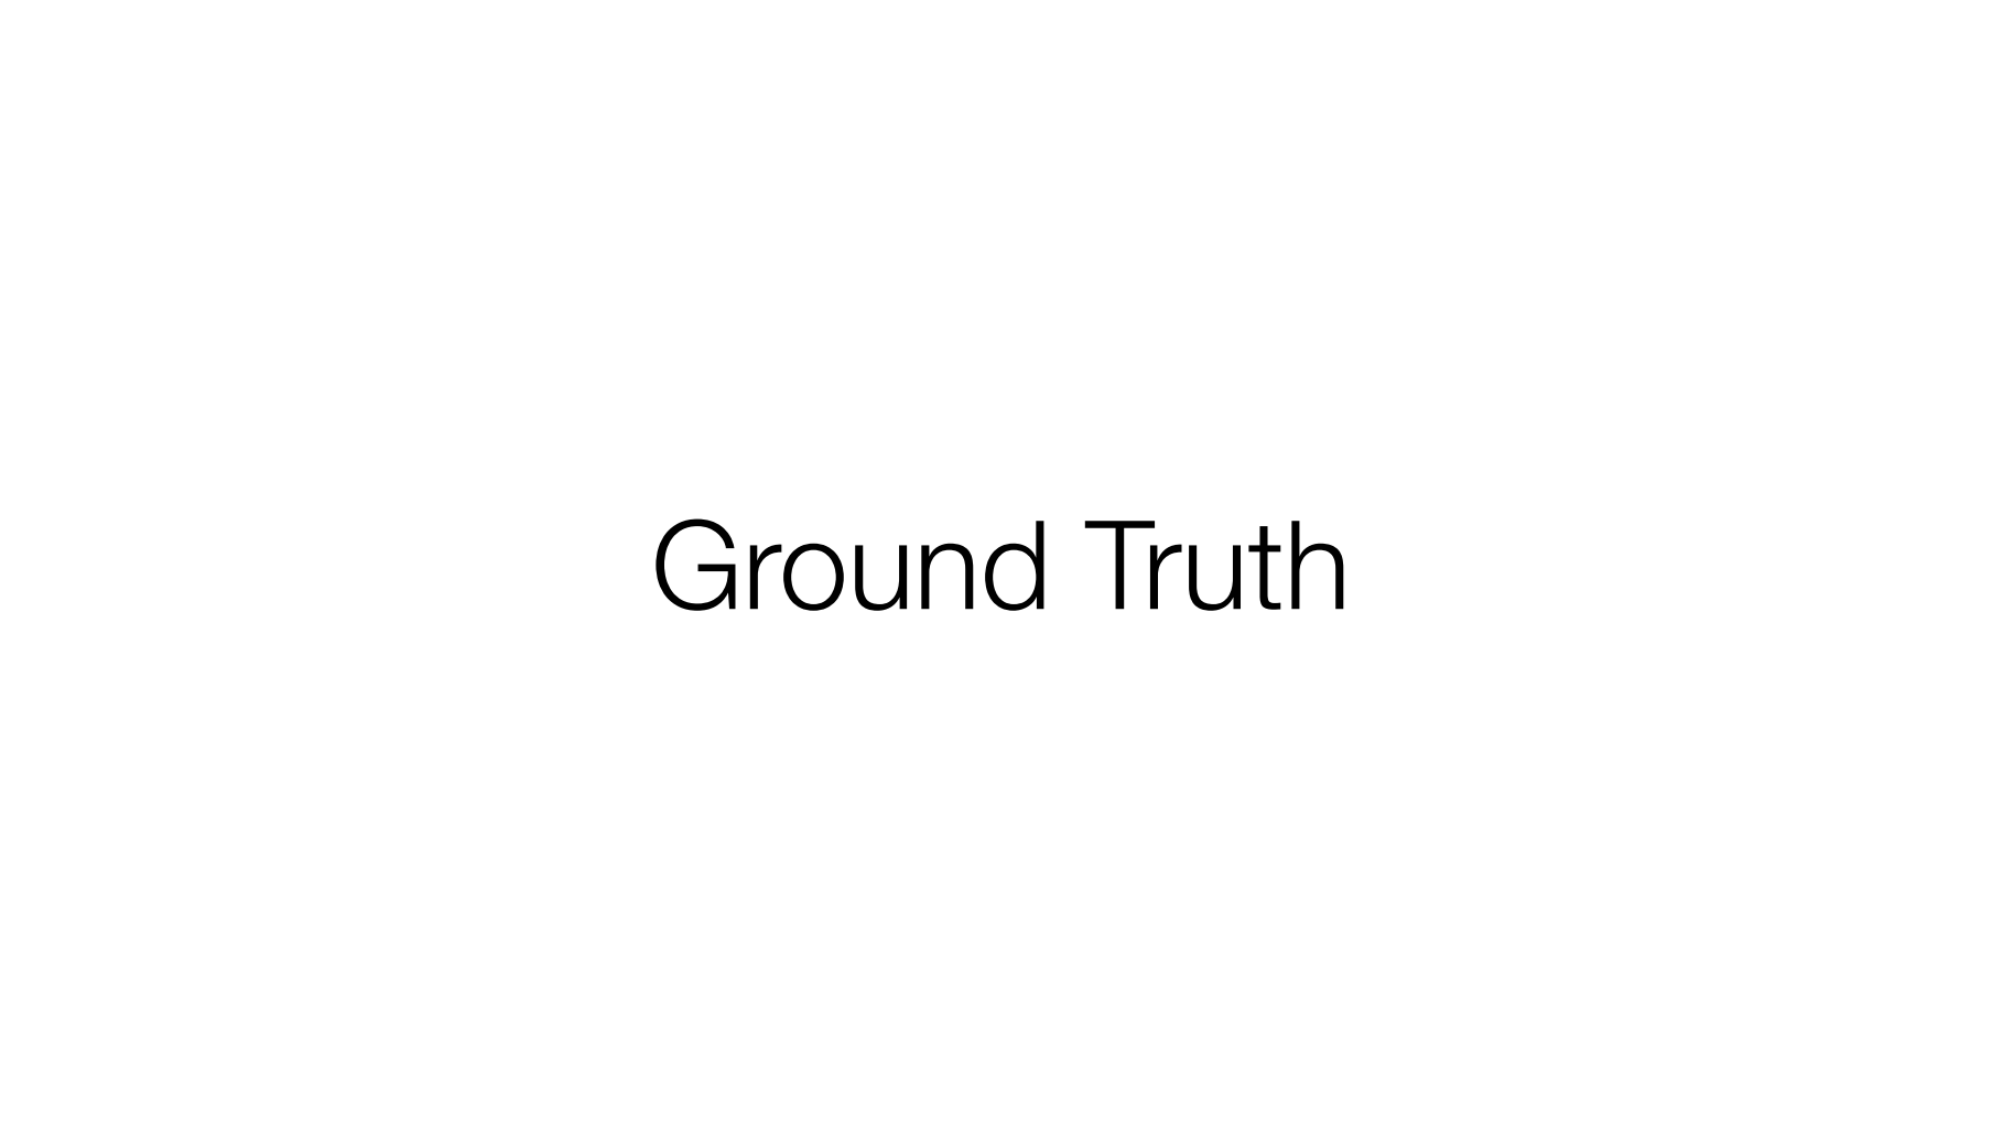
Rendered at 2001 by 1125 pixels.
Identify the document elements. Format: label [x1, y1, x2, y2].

picture [249, 0, 1750, 1125]
